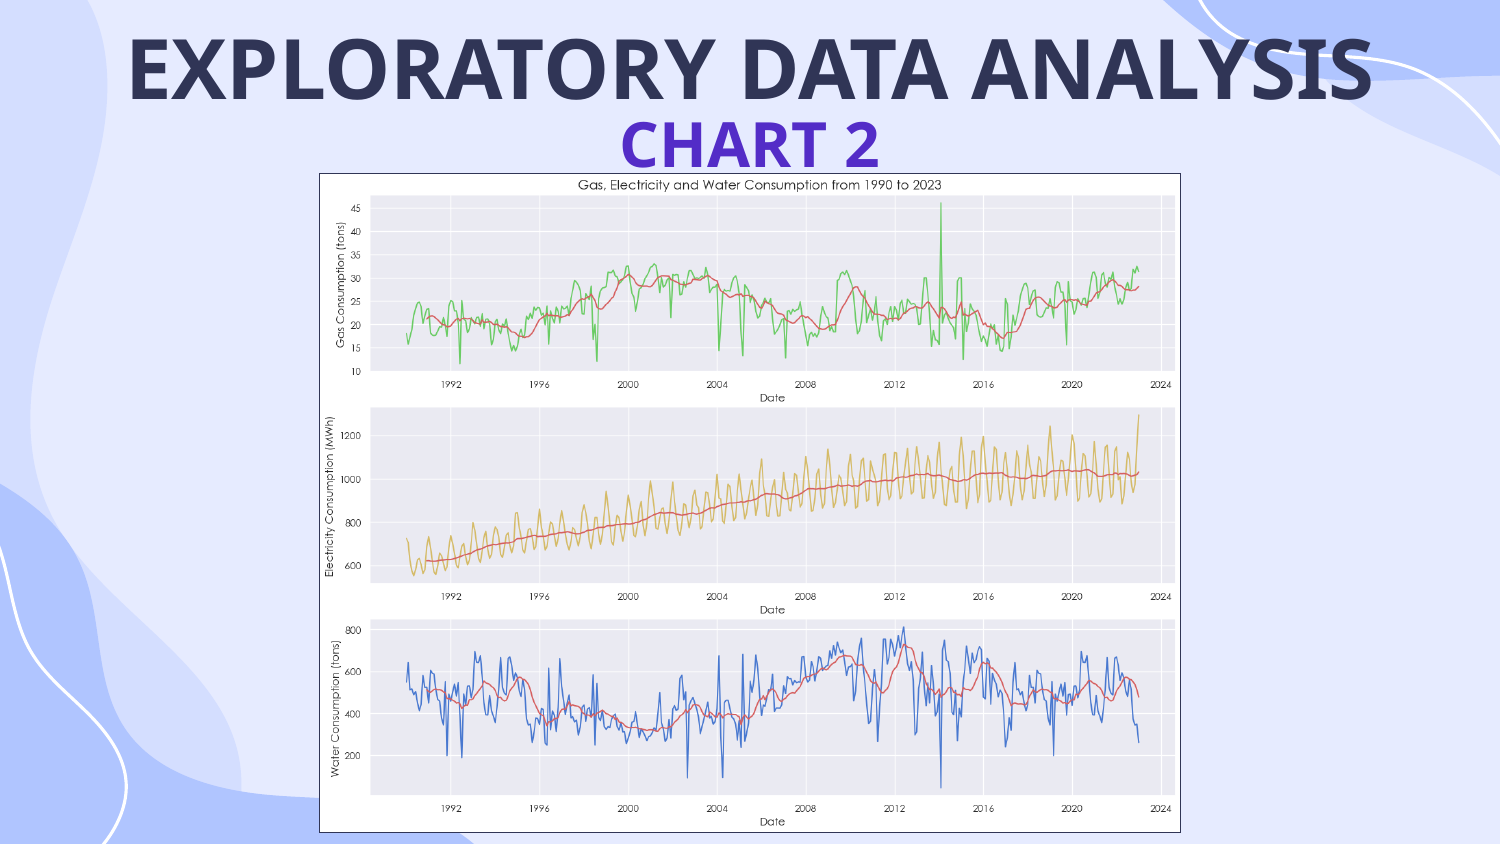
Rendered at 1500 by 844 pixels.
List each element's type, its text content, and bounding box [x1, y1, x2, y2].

title EXPLORATORY DATA ANALYSIS [48, 1, 1452, 124]
picture [318, 173, 1182, 833]
text_box CHART 2 [589, 90, 911, 171]
